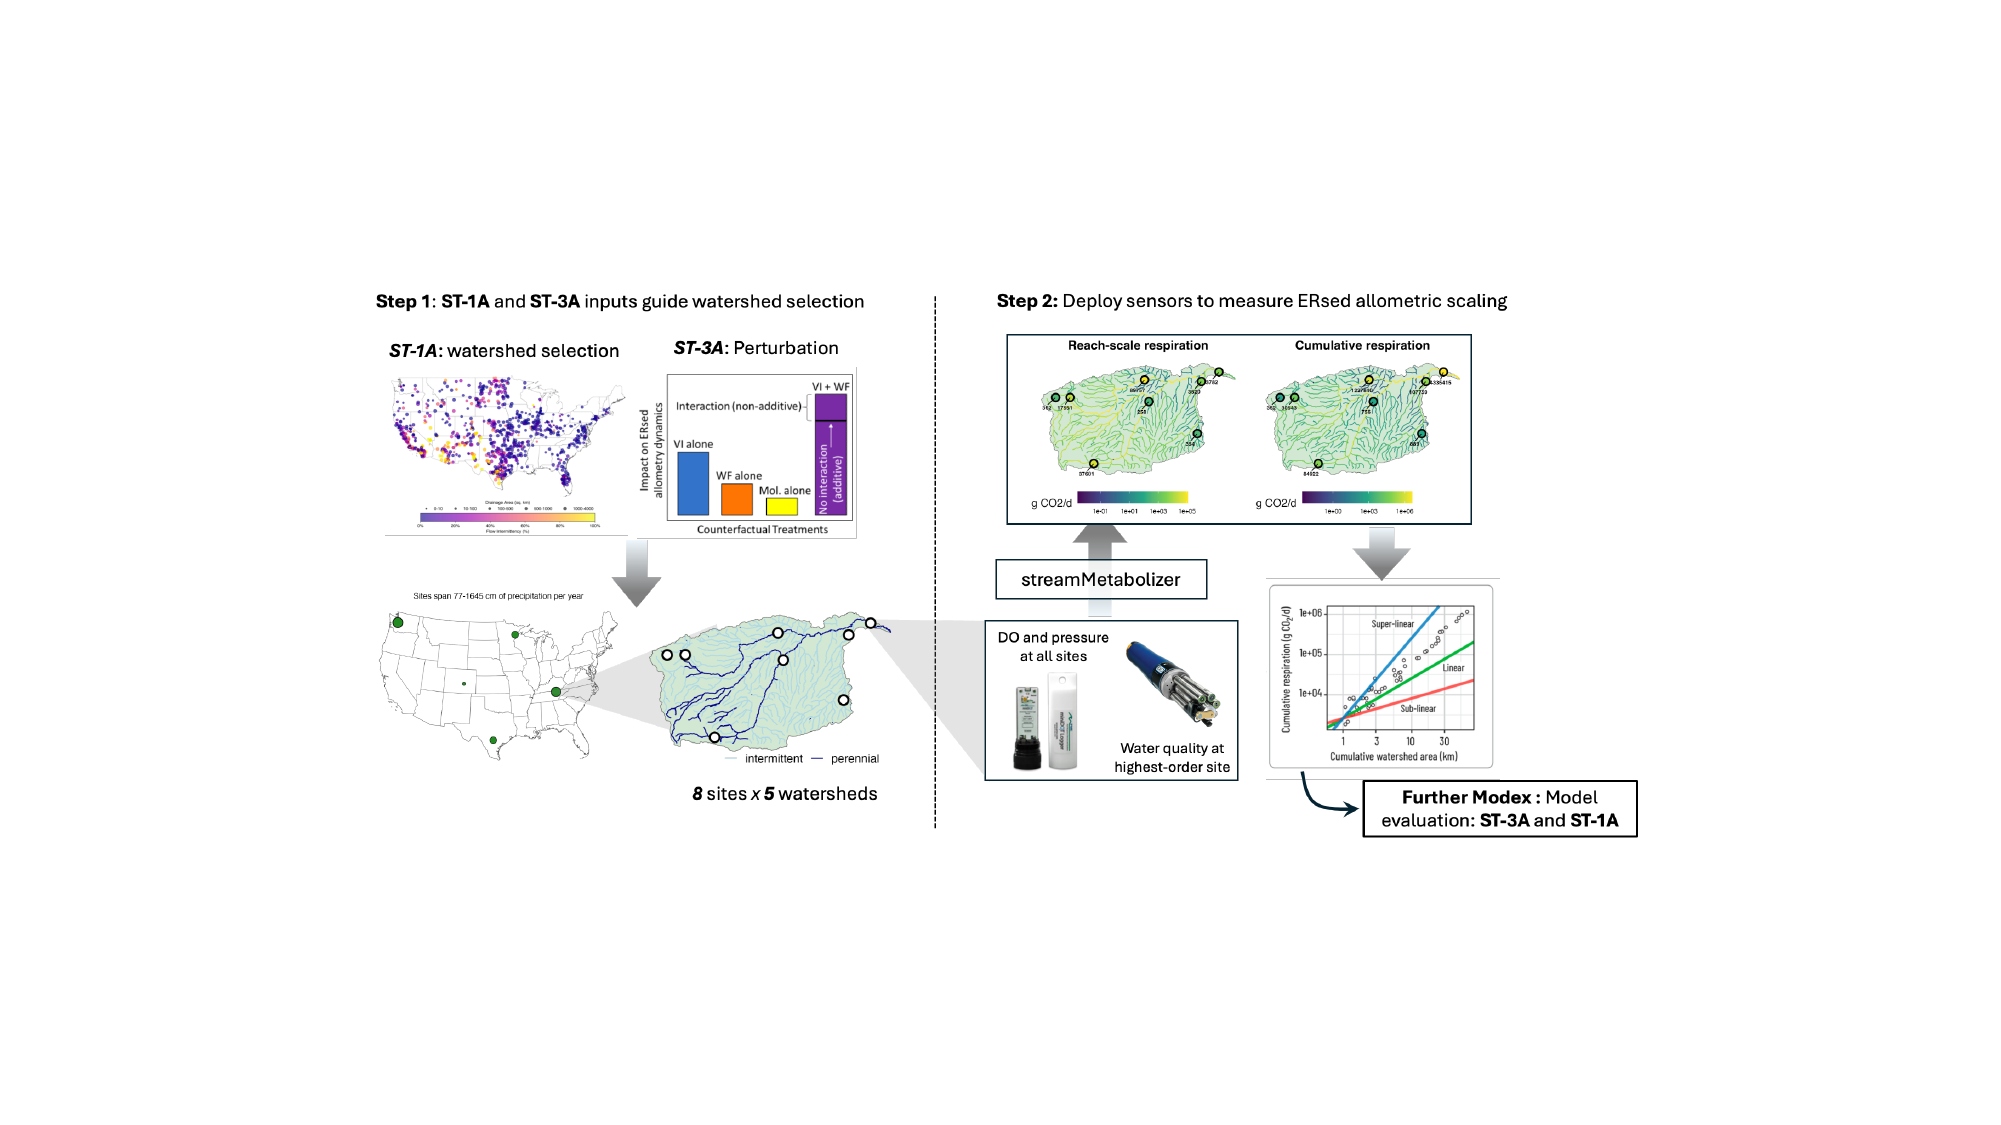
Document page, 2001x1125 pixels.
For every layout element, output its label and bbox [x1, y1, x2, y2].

picture [361, 280, 1638, 844]
